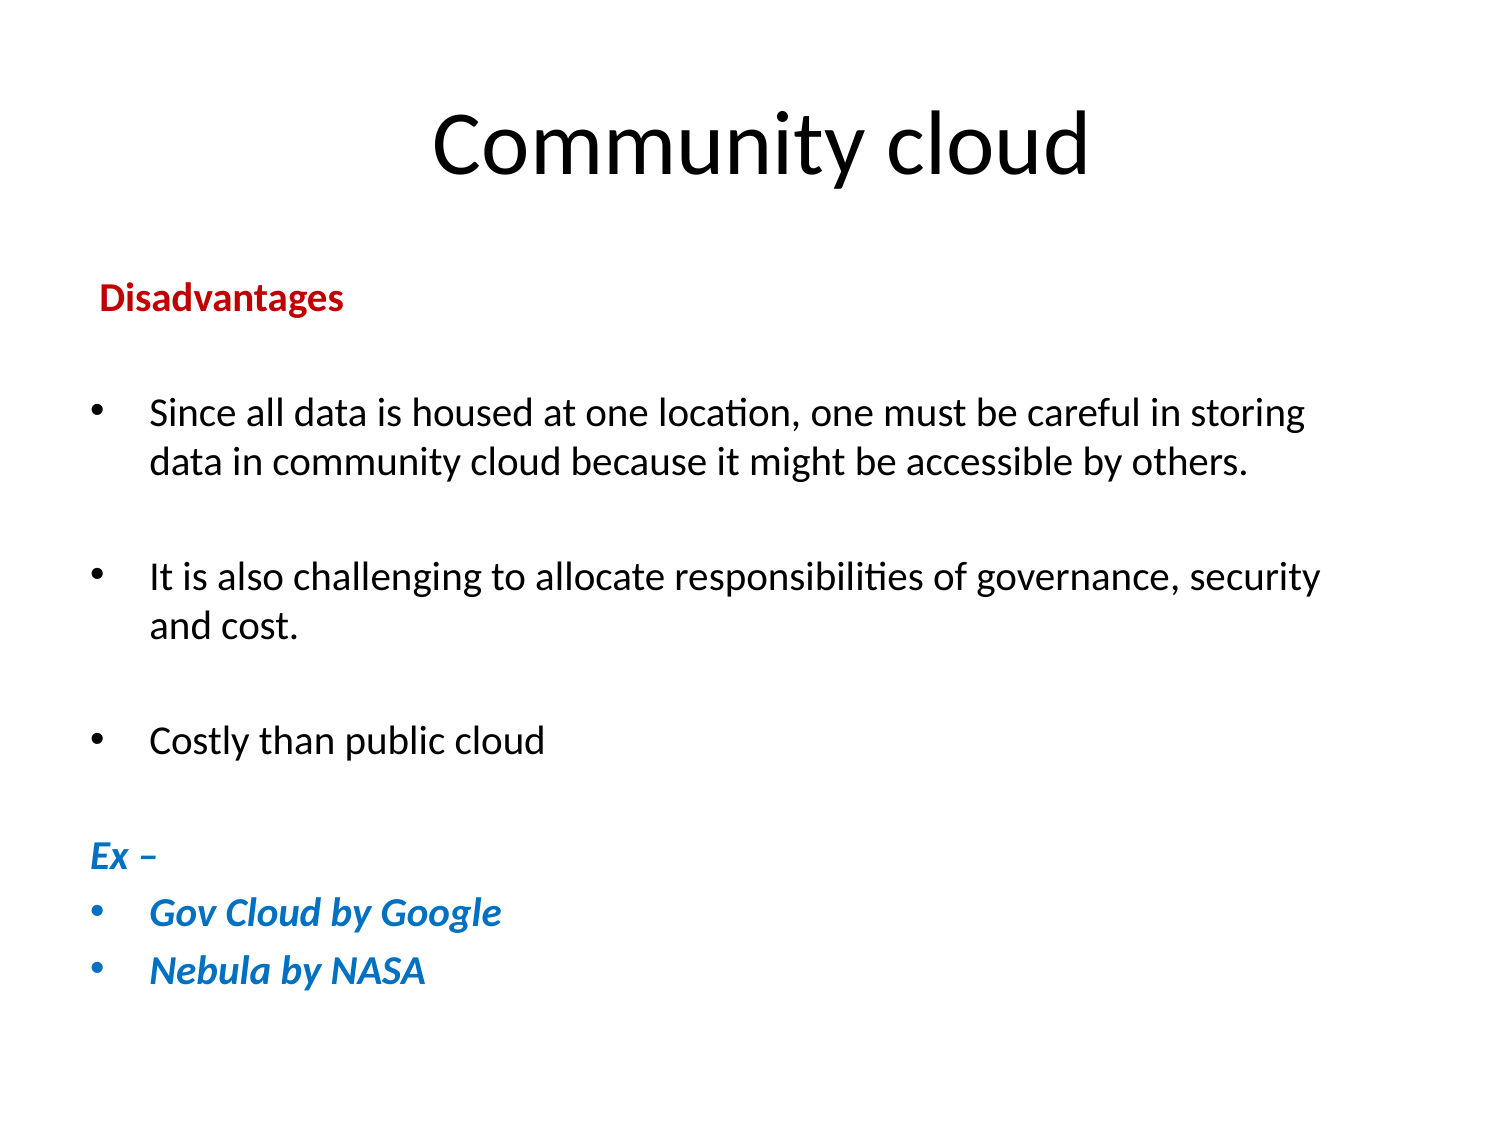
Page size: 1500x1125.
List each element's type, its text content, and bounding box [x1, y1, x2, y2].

text_box Community cloud [87, 62, 1438, 214]
list Disadvantages Since all data is housed at one location, one must be careful in storing data in community cloud because it might be accessible by others. It is also challenging to allocate responsibilities of governance, security and cost. Costly than public cloud Ex – Gov Cloud by Google Nebula by NASA [75, 262, 1383, 1005]
